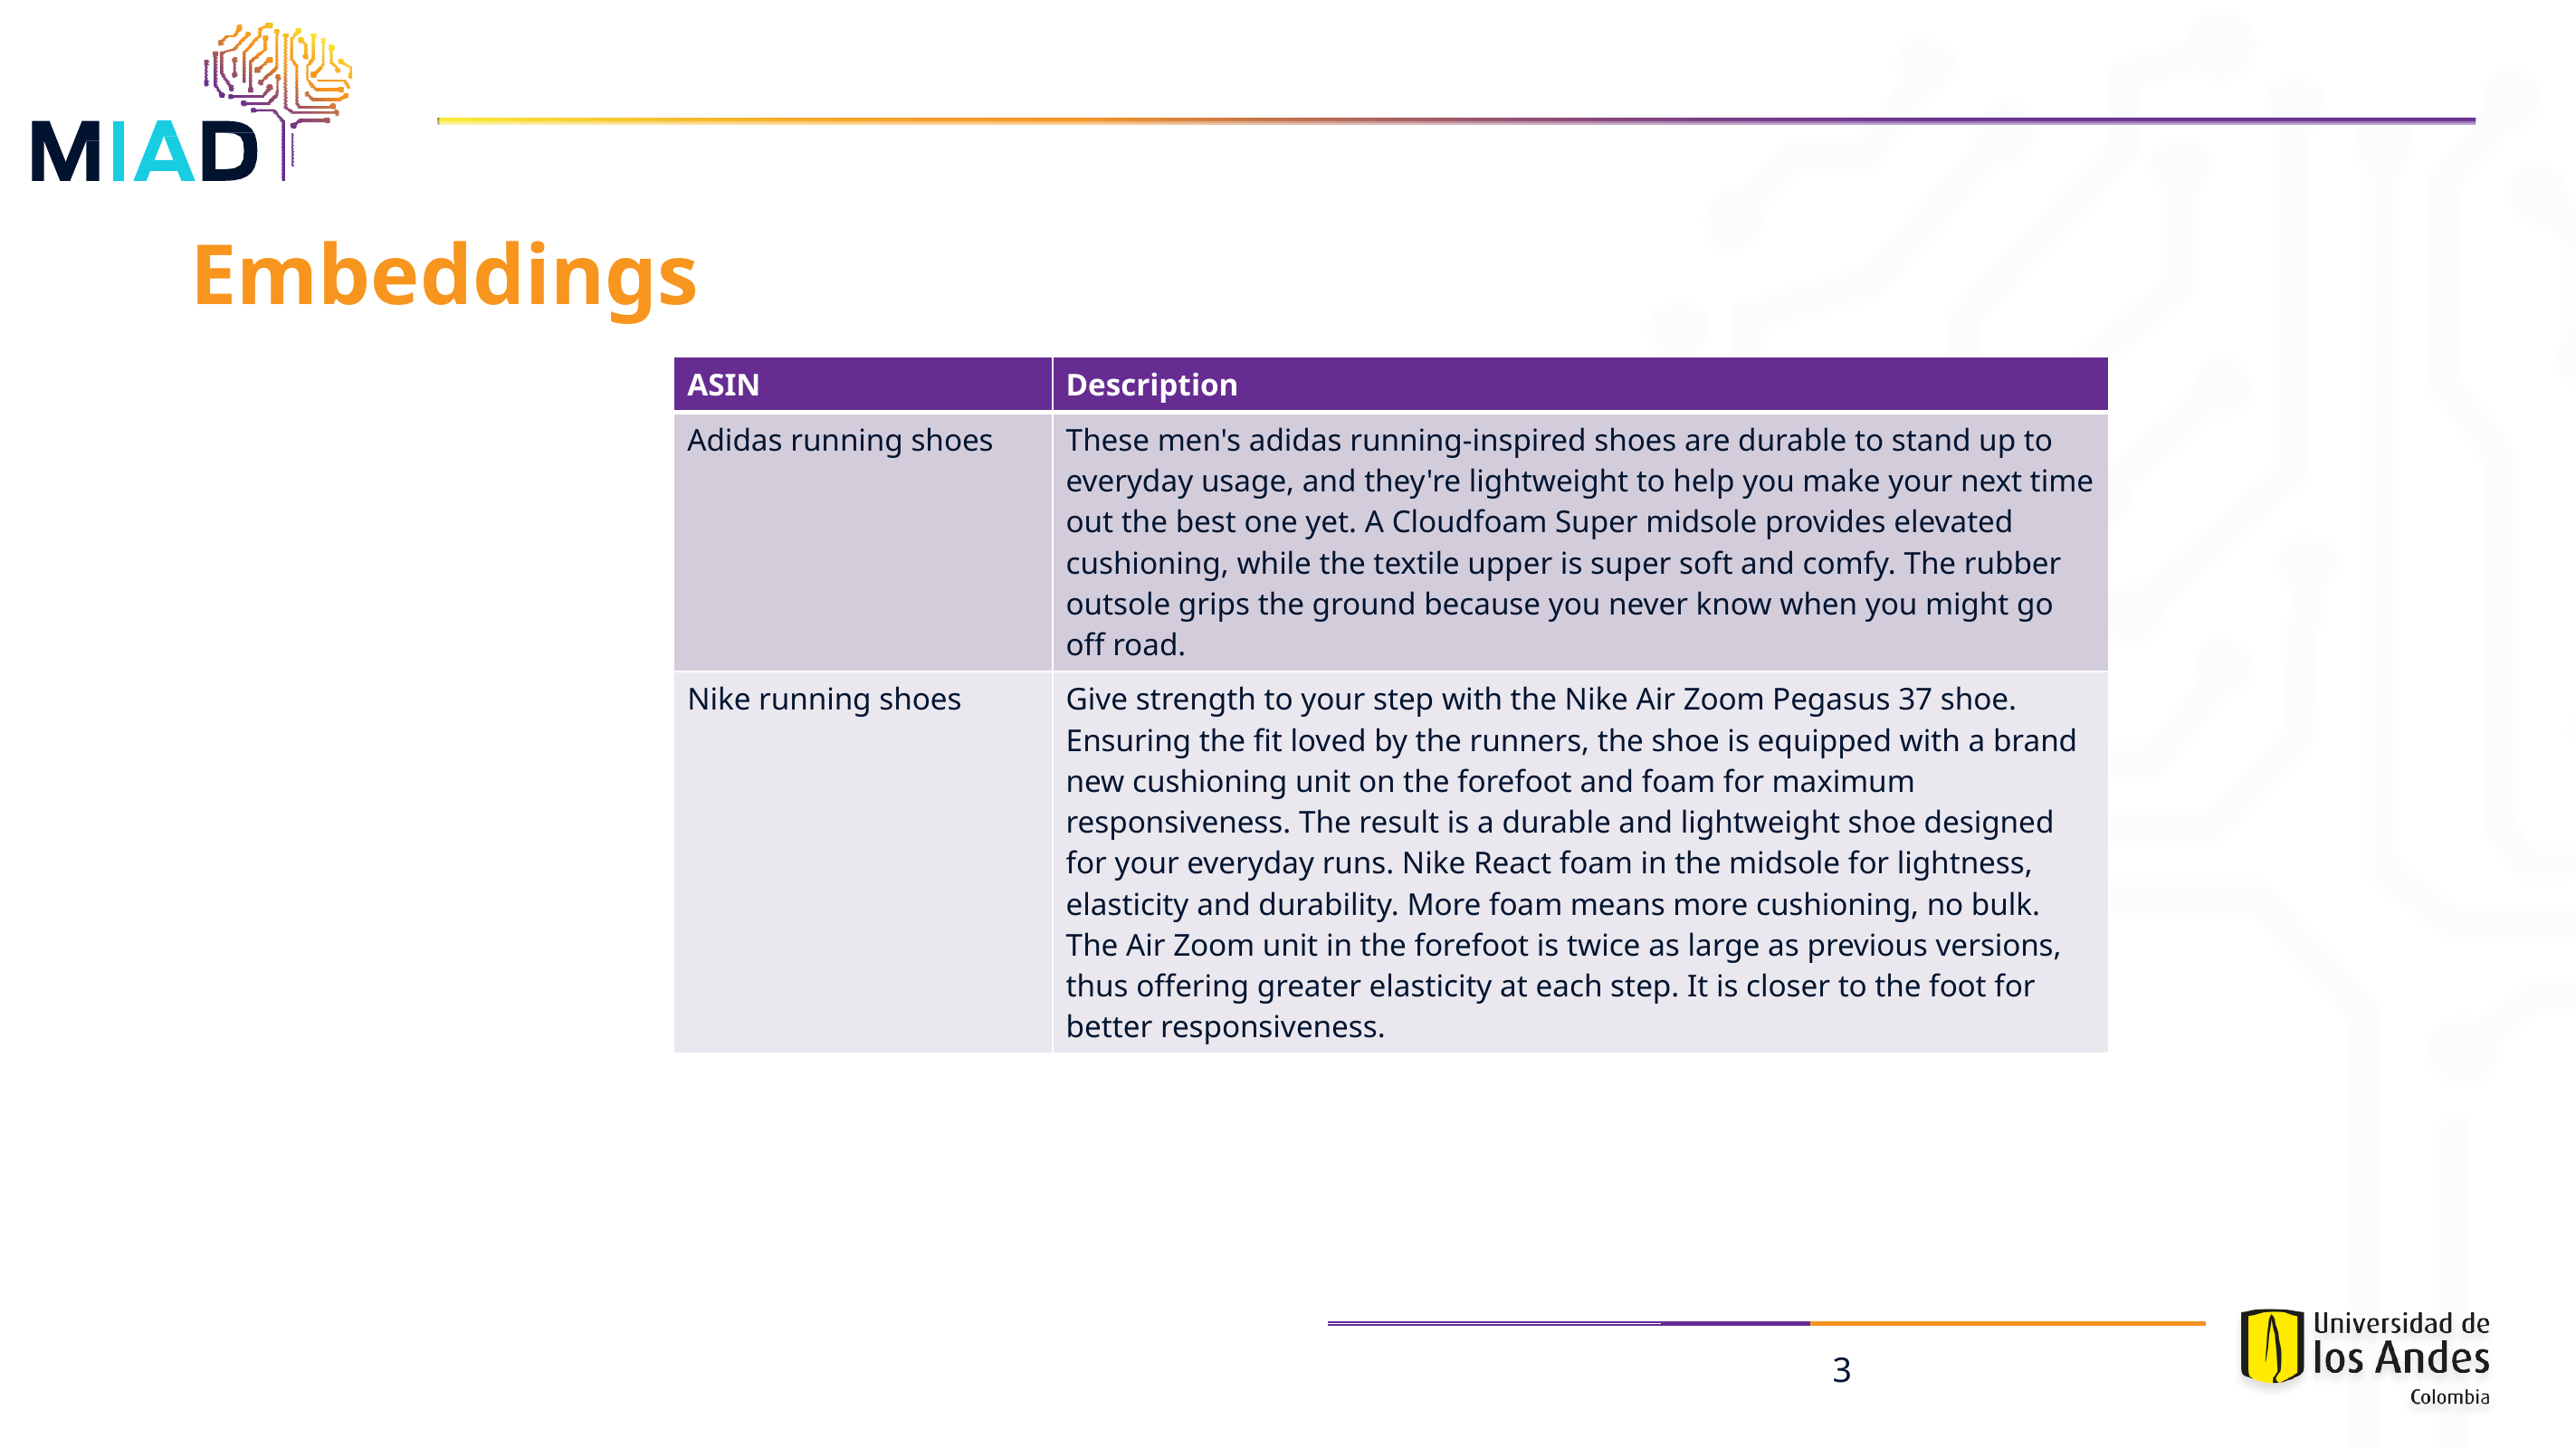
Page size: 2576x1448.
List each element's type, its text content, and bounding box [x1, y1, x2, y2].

table_cell These men's adidas running-inspired shoes are durable to stand up to everyday usage, and they're lightweight to help you make your next time out the best one yet. A Cloudfoam Super midsole provides elevated cushioning, while the textile upper is super soft and comfy. The rubber outsole grips the ground because you never know when you might go off road. [1054, 414, 2108, 671]
picture [437, 7, 2576, 1448]
table_cell Give strength to your step with the Nike Air Zoom Pegasus 37 shoe. Ensuring the fit loved by the runners, the shoe is equipped with a brand new cushioning unit on the forefoot and foam for maximum responsiveness. The result is a durable and lightweight shoe designed for your everyday runs. Nike React foam in the midsole for lightness, elasticity and durability. More foam means more cushioning, no bulk. The Air Zoom unit in the forefoot is twice as large as previous versions, thus offering greater elasticity at each step. It is closer to the foot for better responsiveness. [1054, 672, 2108, 1053]
table_header ASIN [674, 357, 1052, 410]
title Embeddings [177, 199, 2399, 357]
table_header Description [1054, 357, 2108, 410]
table_cell Adidas running shoes [674, 414, 1052, 671]
table_cell Nike running shoes [674, 672, 1052, 1053]
slide_number 3 [1818, 1342, 2399, 1420]
picture [204, 23, 353, 181]
